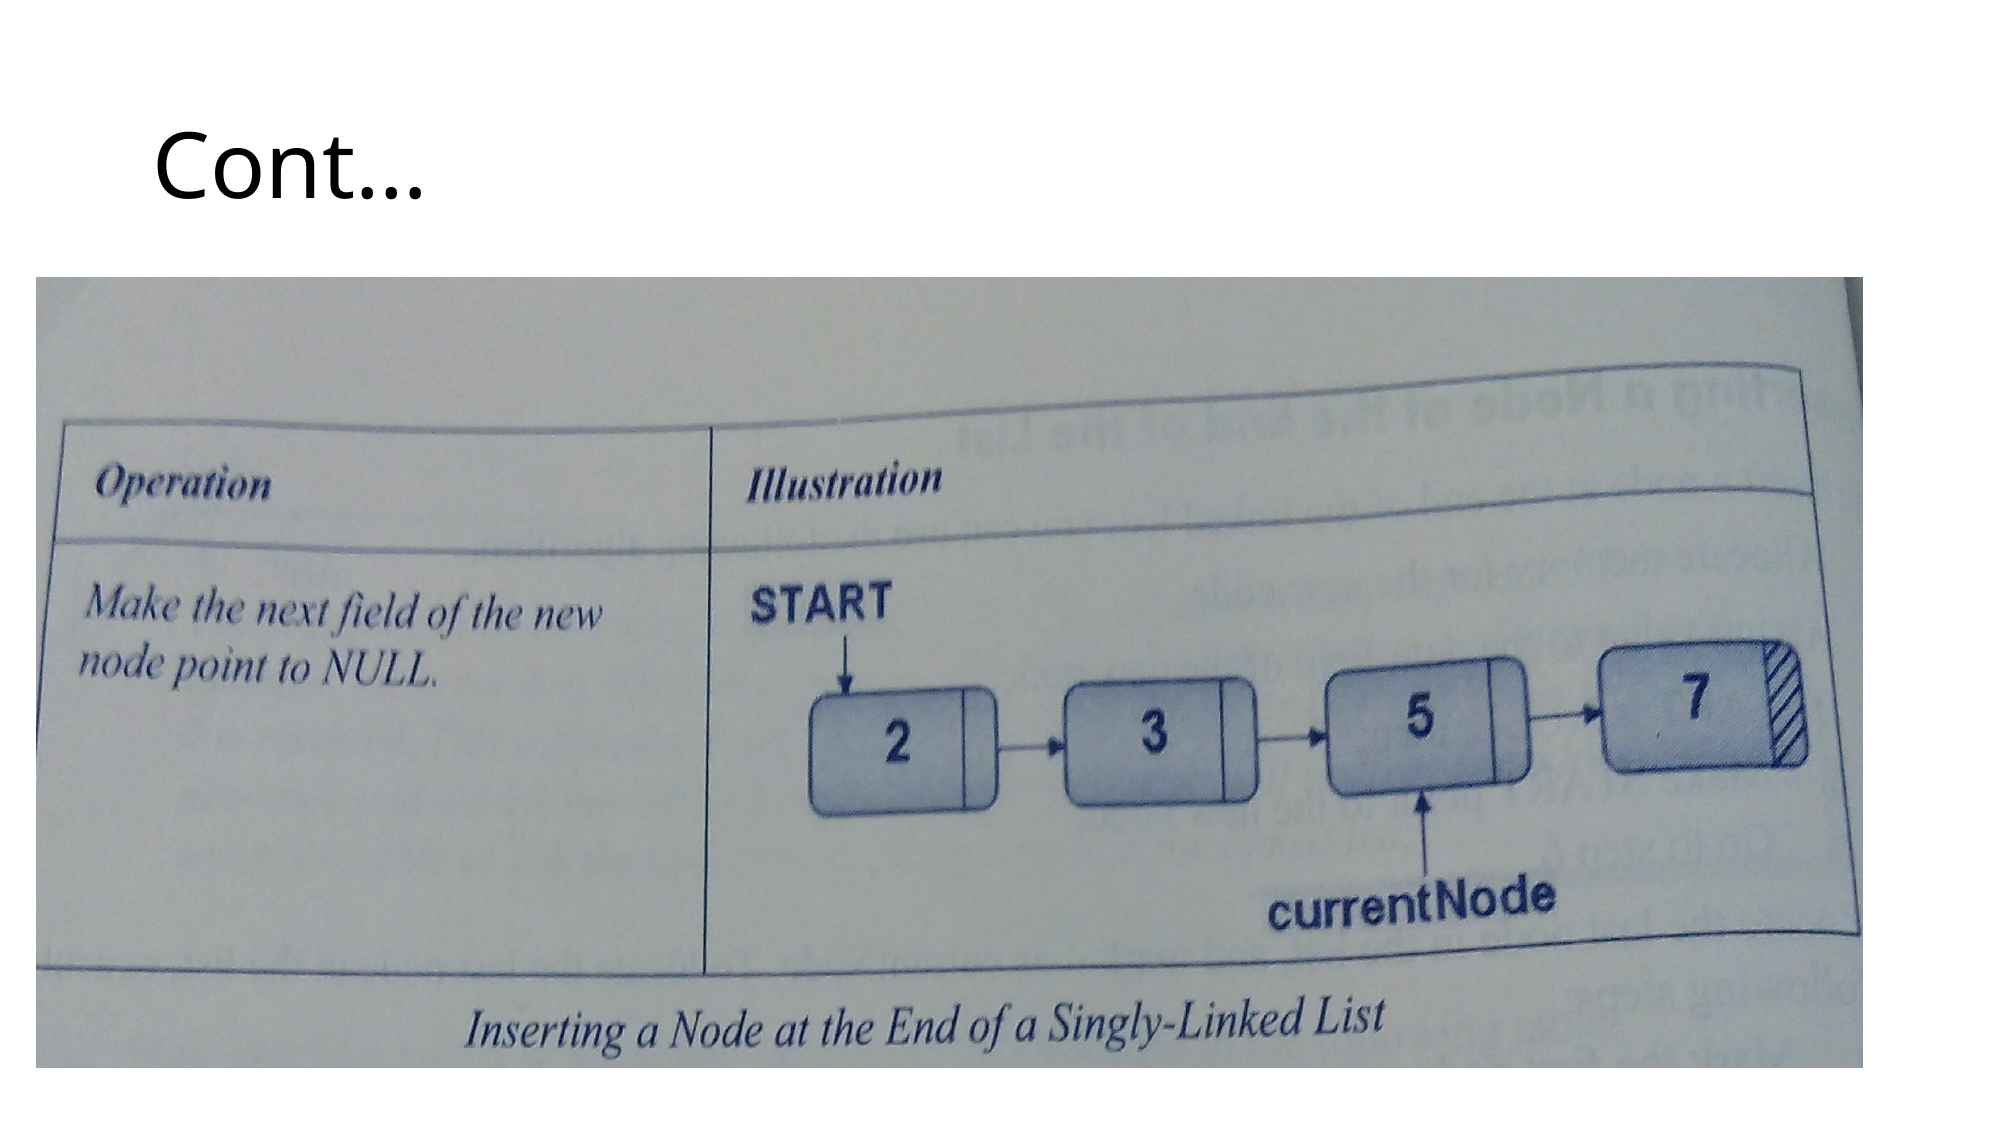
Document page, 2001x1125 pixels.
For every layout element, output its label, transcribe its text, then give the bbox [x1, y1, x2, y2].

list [36, 277, 1863, 1068]
title Cont… [137, 59, 1863, 277]
